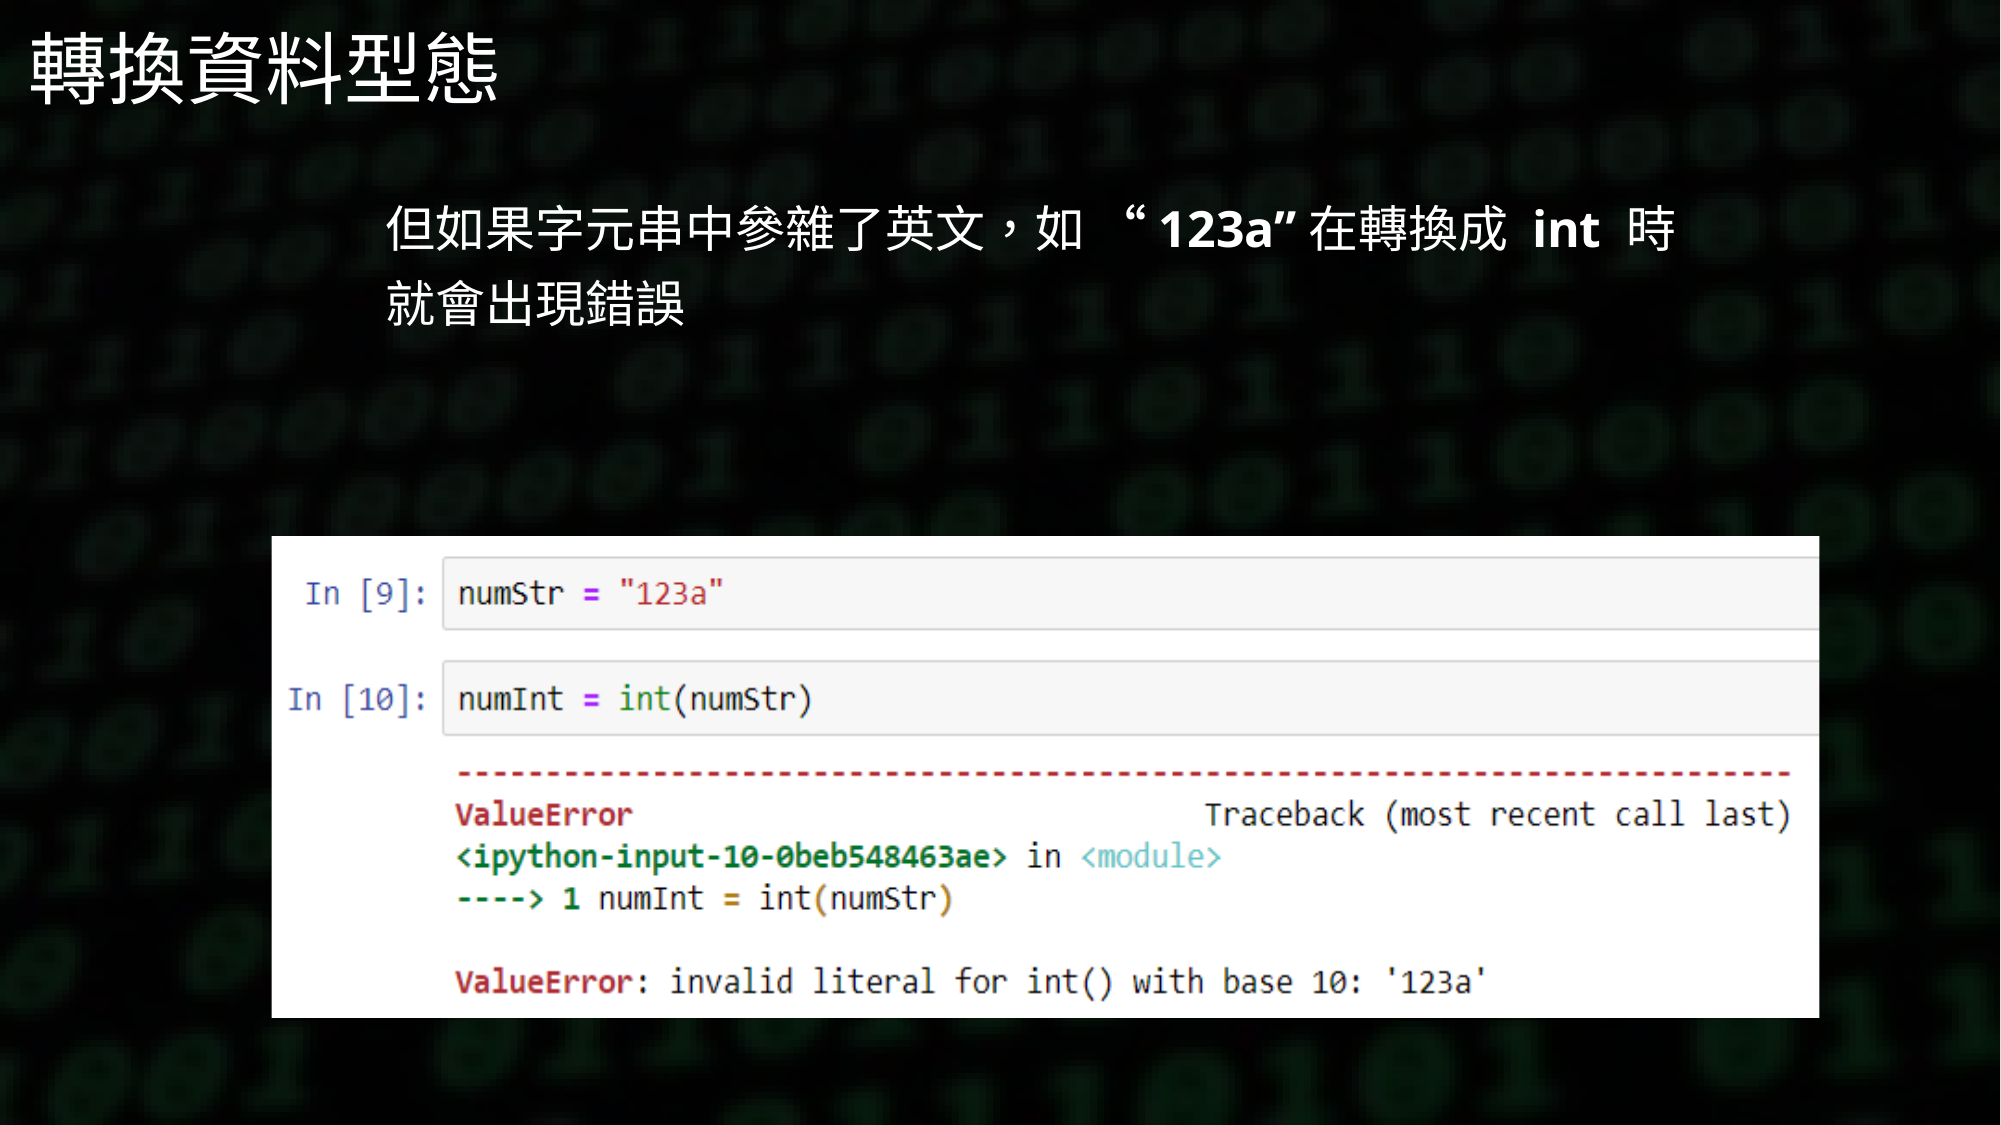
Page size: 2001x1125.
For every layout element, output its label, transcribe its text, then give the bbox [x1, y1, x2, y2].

list 但如果字元串中參雜了英文，如 “123a”在轉換成 int 時就會出現錯誤 [370, 175, 1739, 445]
picture [0, 0, 2001, 1125]
text_box 轉換資料型態 [13, 22, 1739, 124]
